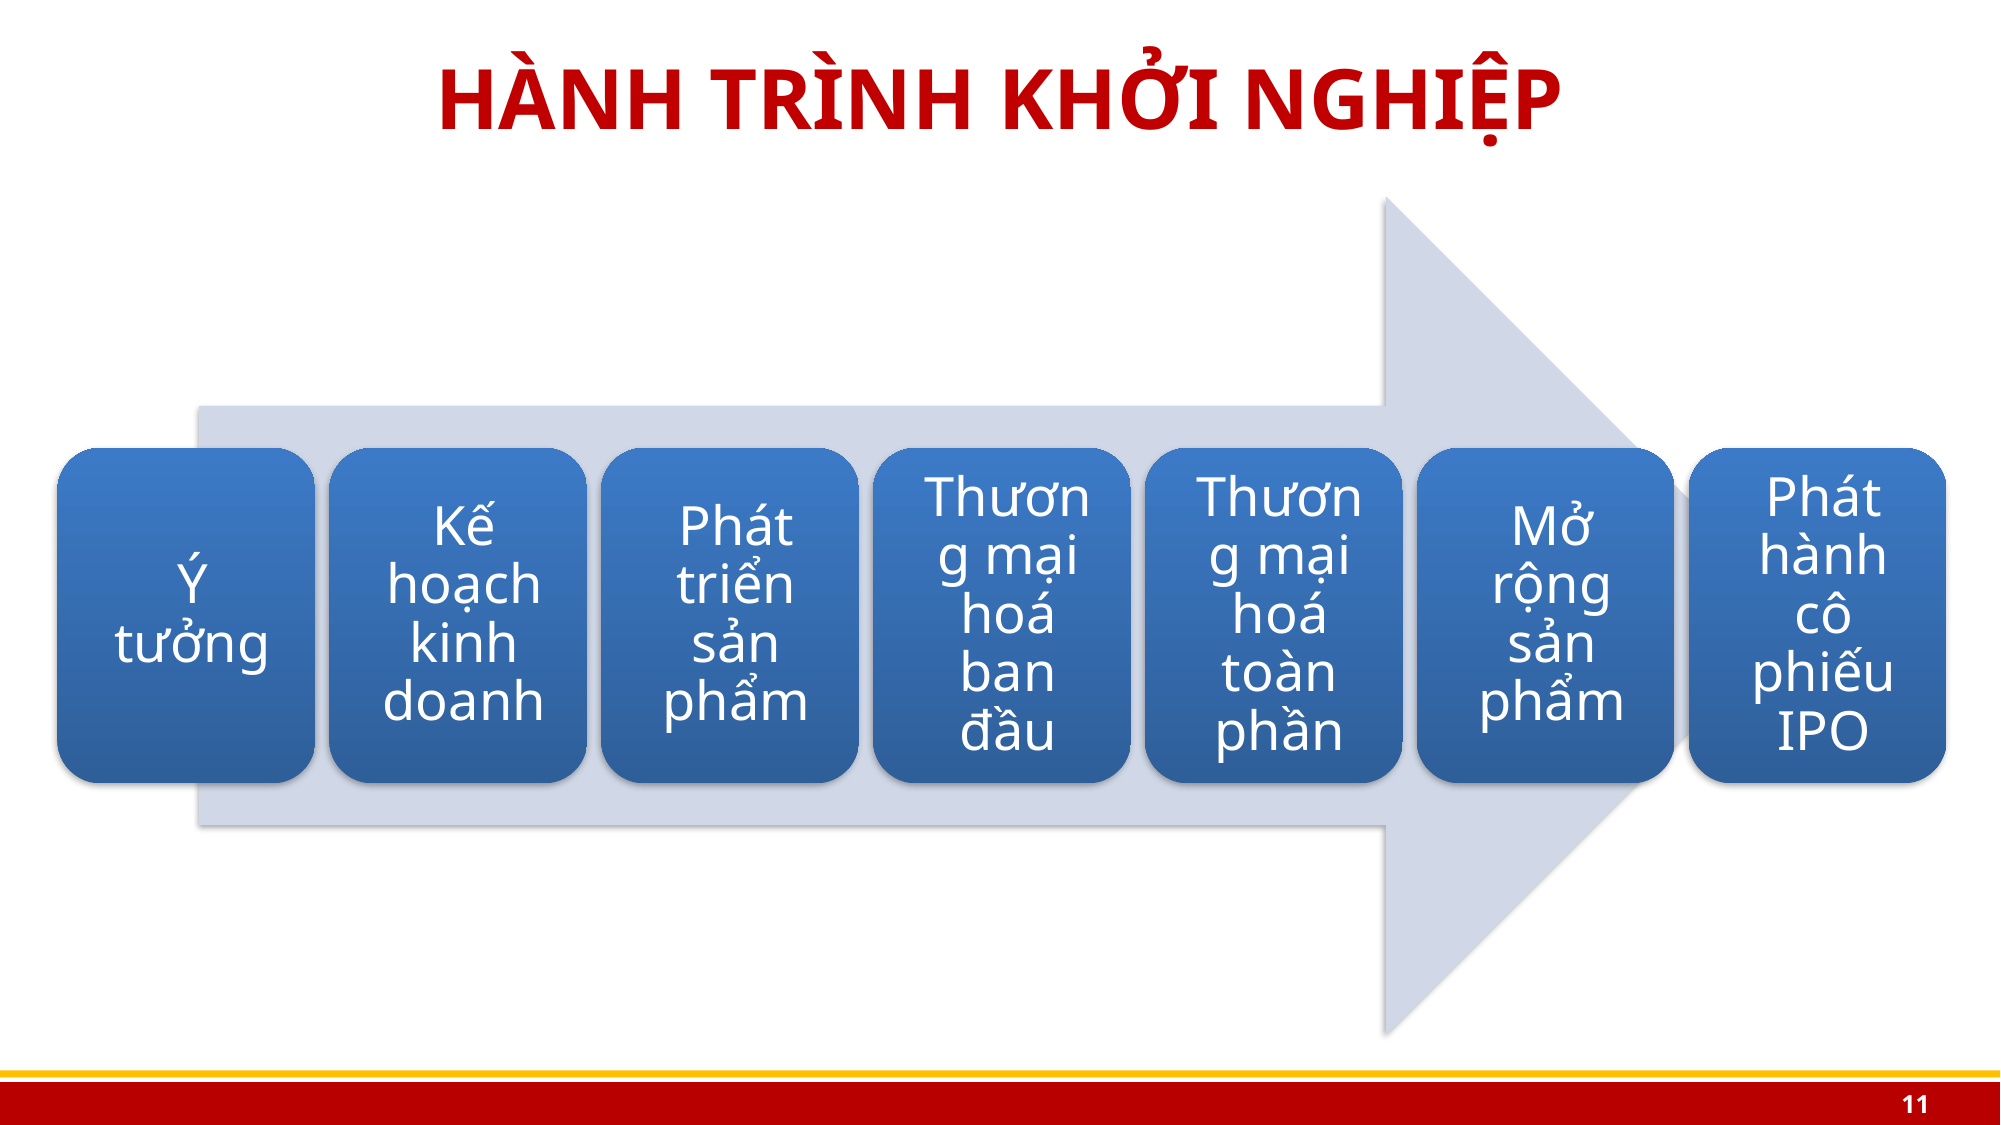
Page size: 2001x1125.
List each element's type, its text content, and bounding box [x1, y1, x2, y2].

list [56, 195, 1948, 1036]
slide_number 11 [1815, 1082, 1945, 1125]
title HÀNH TRÌNH KHỞI NGHIỆP [55, 7, 1945, 185]
